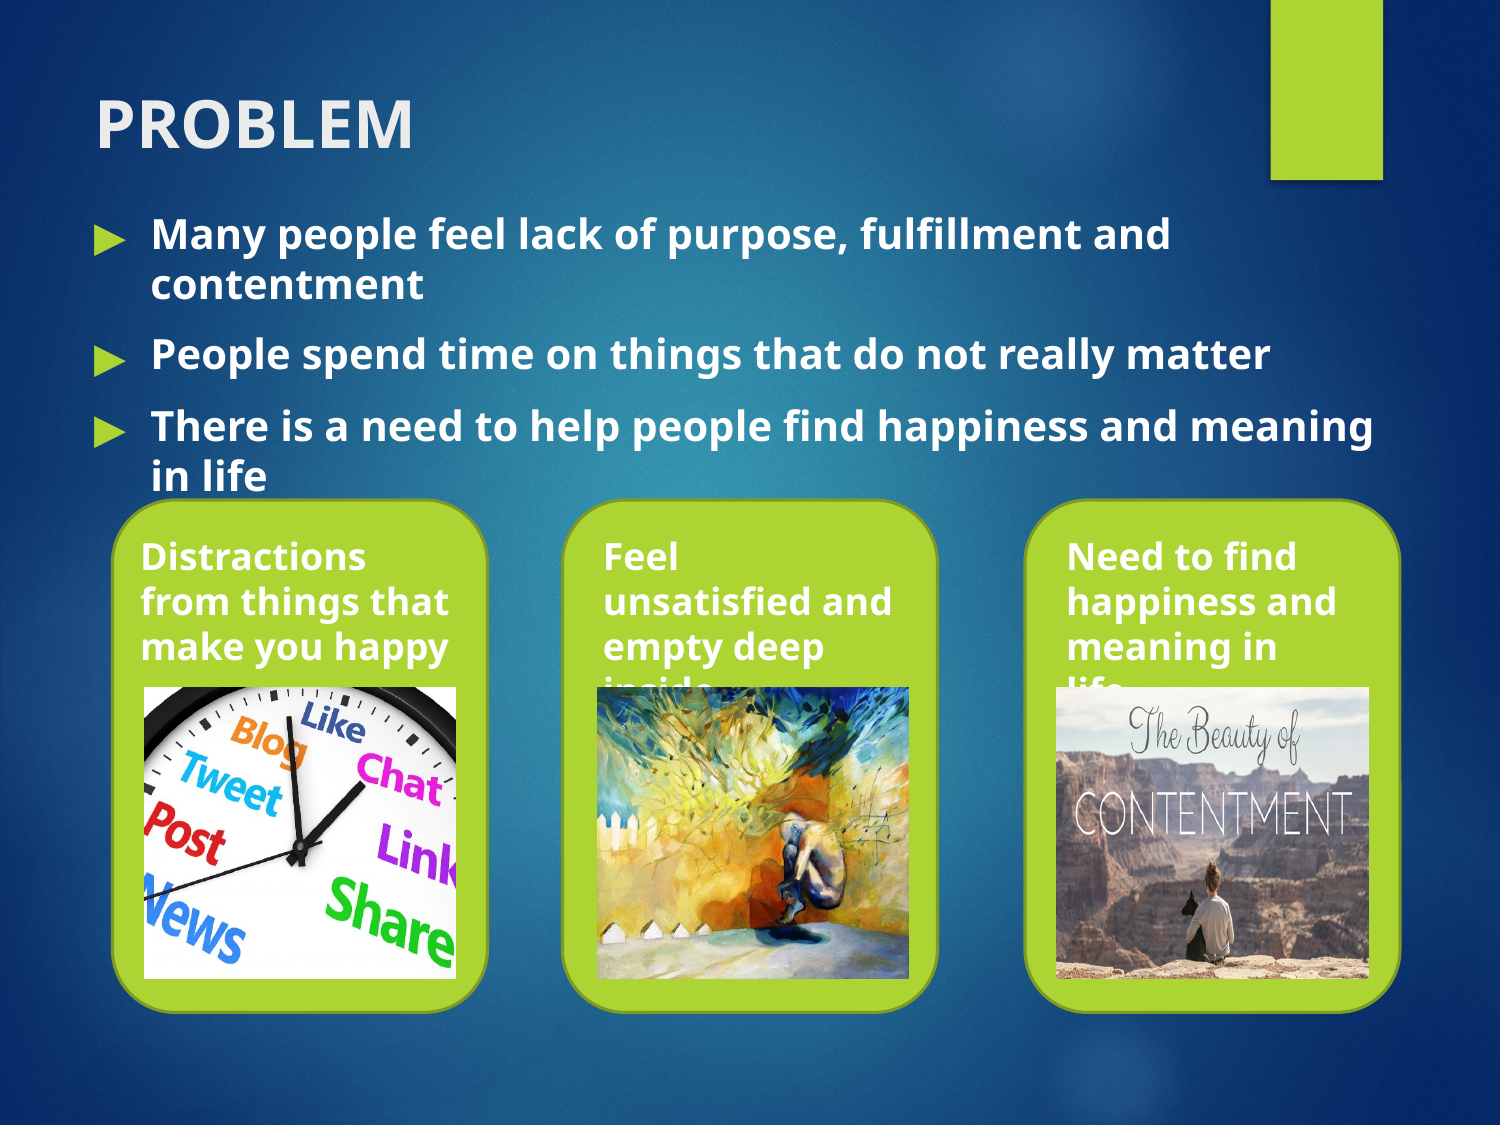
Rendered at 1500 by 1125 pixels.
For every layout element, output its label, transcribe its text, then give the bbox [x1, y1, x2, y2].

list Many people feel lack of purpose, fulfillment and contentment People spend time on things that do not really matter There is a need to help people find happiness and meaning in life [79, 200, 1438, 1025]
title PROBLEM [79, 74, 1237, 200]
picture [0, 0, 1500, 1125]
